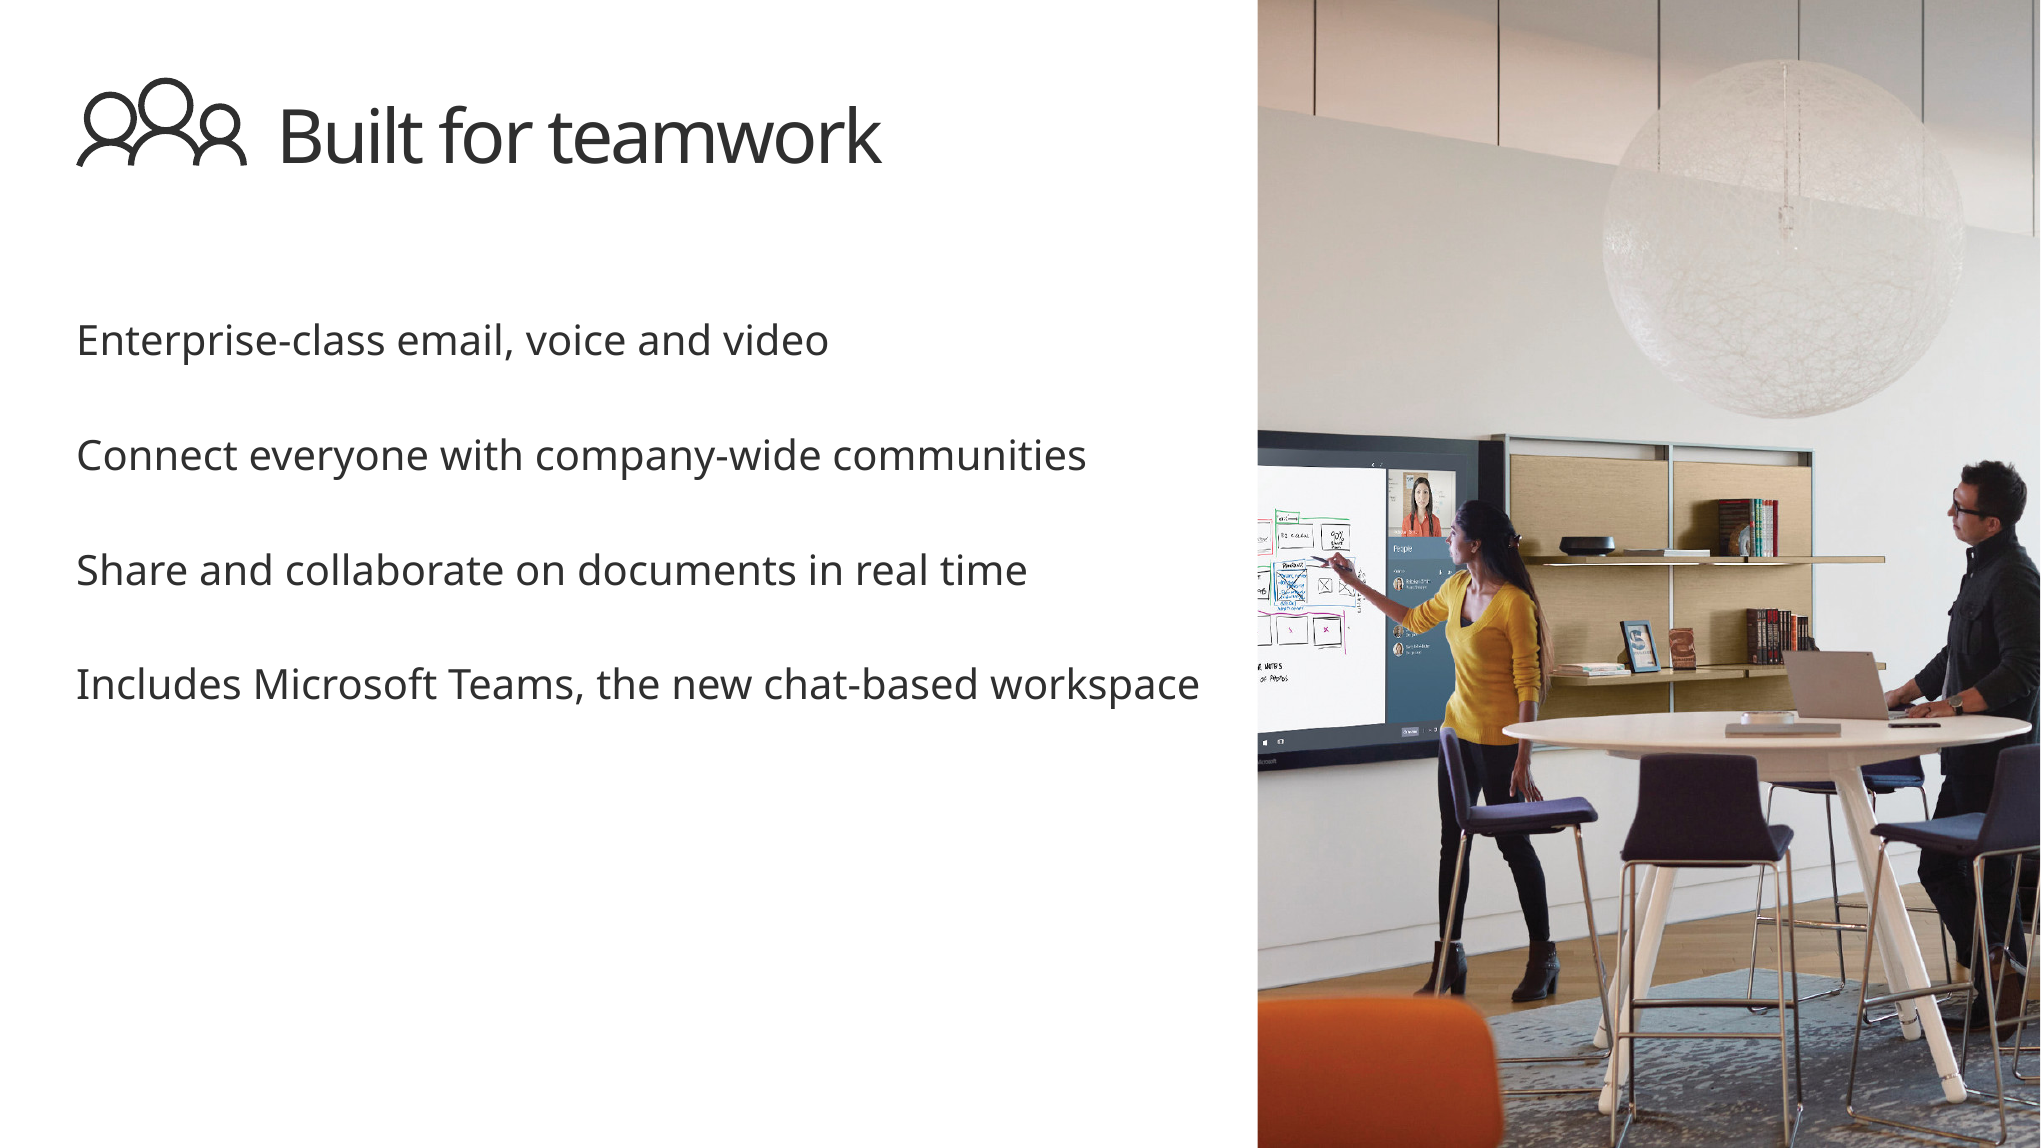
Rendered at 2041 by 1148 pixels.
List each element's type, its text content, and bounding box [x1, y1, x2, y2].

picture [1257, 0, 2041, 1148]
title Built for teamwork [276, 112, 1257, 181]
list Enterprise-class email, voice and video Connect everyone with company-wide communities Share and collaborate on documents in real time Includes Microsoft Teams, the new chat-based workspace [76, 314, 1257, 792]
text_box [79, 80, 244, 166]
